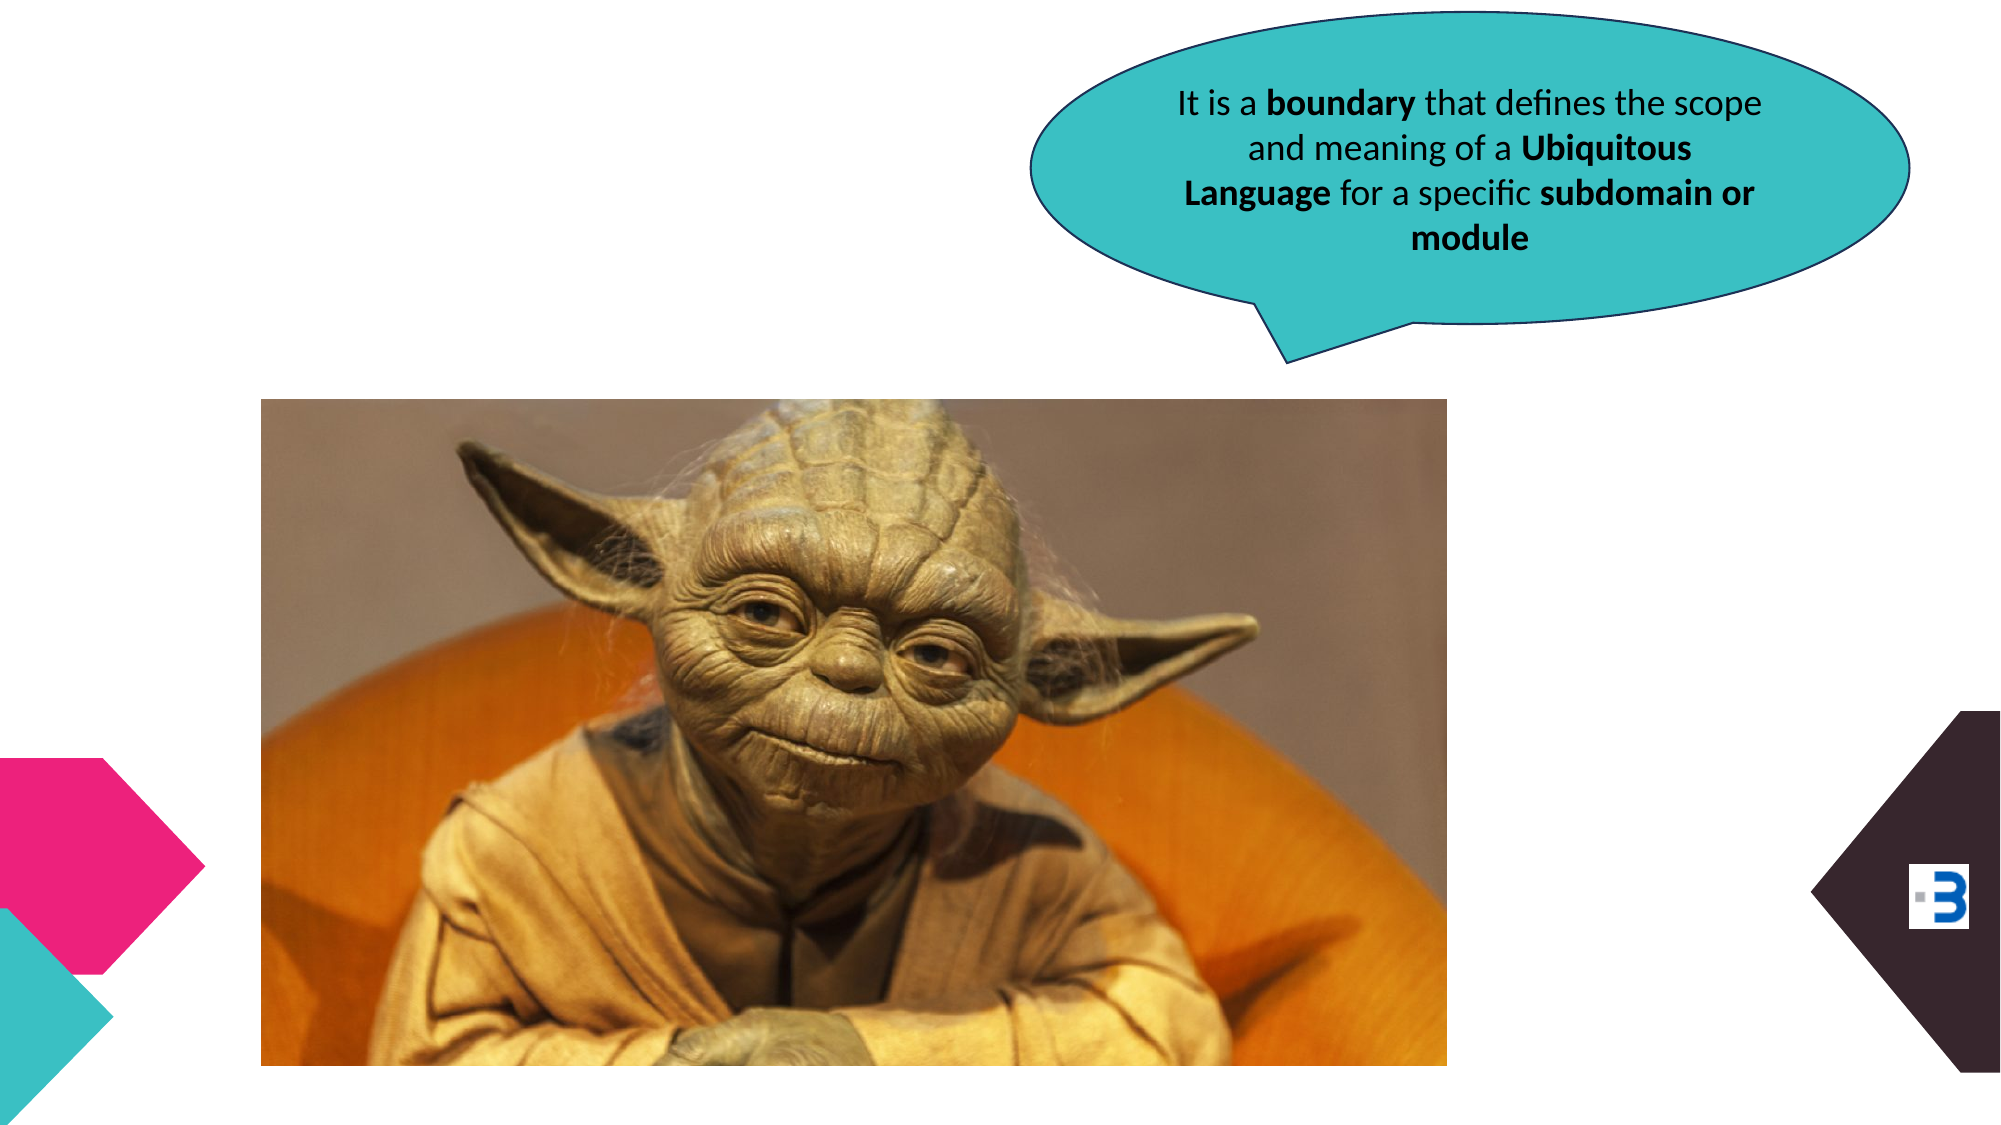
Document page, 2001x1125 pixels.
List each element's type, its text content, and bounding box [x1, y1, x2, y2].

picture [261, 399, 1447, 1066]
picture [1909, 864, 1969, 929]
text_box It is a boundary that defines the scope and meaning of a Ubiquitous Language for a specific subdomain or module [1029, 10, 1911, 365]
